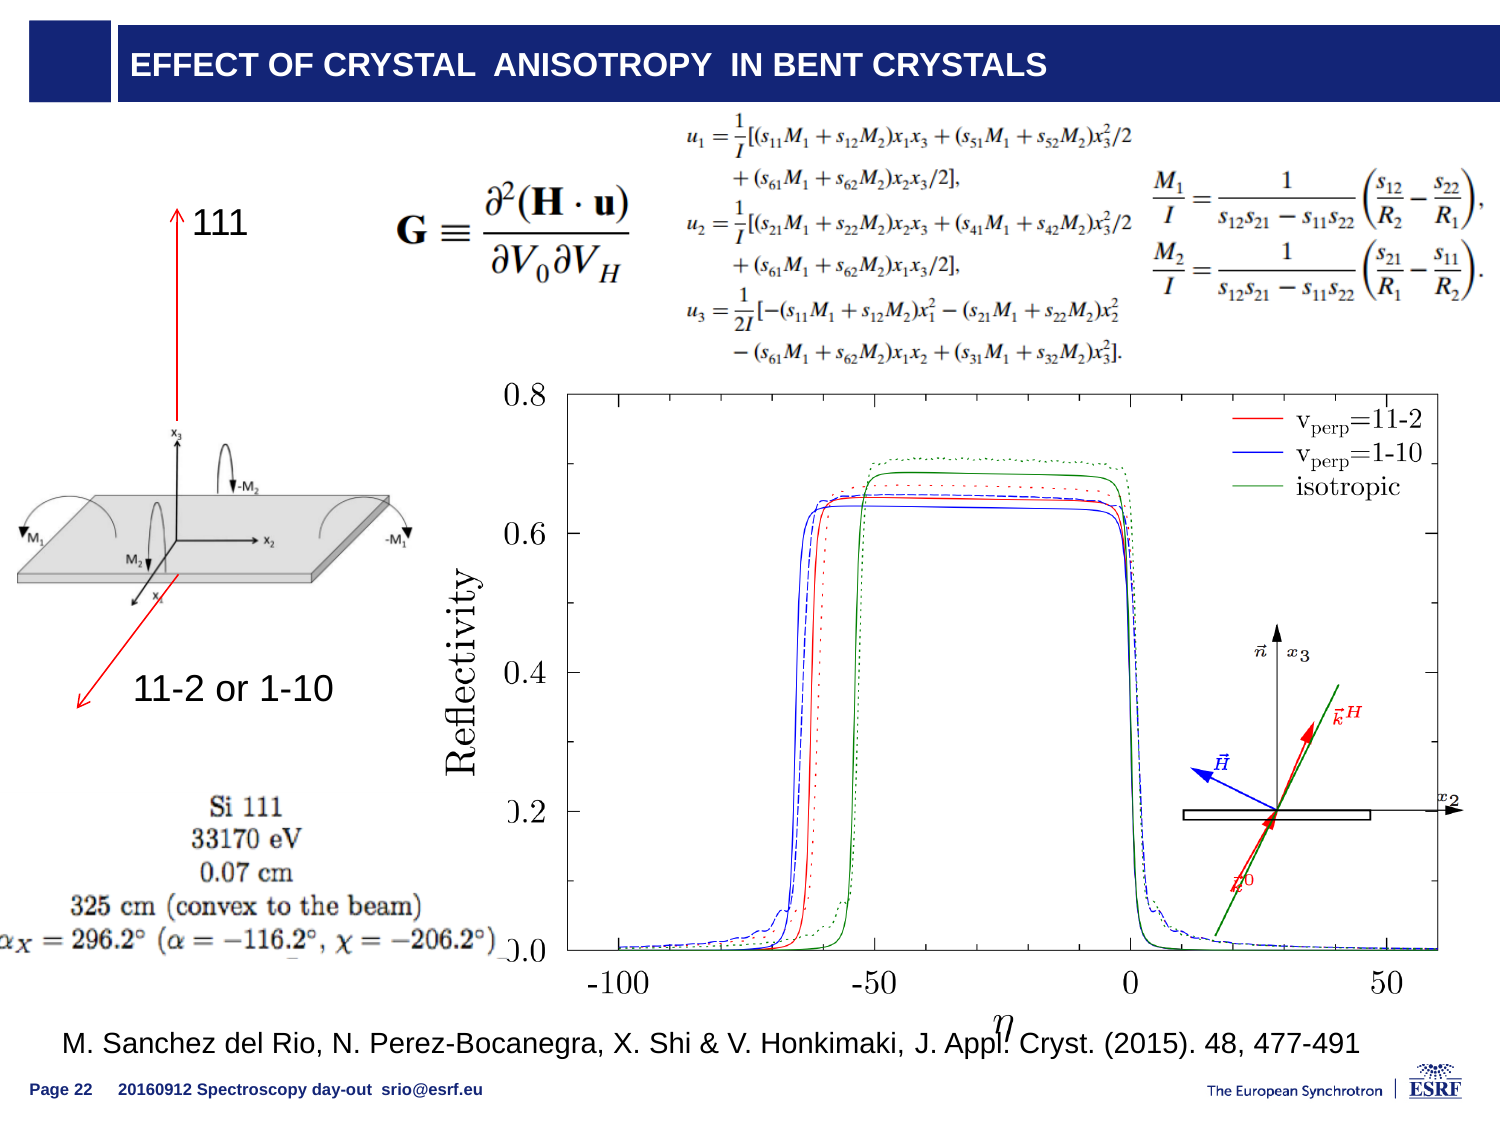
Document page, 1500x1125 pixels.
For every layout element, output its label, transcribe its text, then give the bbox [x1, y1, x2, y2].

text_box 11-2 or 1-10 [118, 656, 384, 717]
text_box 111 [177, 190, 313, 251]
slide_number Page 22 [29, 1063, 98, 1099]
picture [371, 148, 639, 311]
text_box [76, 574, 179, 709]
picture [0, 107, 1500, 1125]
title EFFECT OF CRYSTAL ANISOTROPY in bent crystals [118, 25, 1500, 102]
footer 20160912 Spectroscopy day-out srio@esrf.eu [118, 1063, 1122, 1099]
text_box M. Sanchez del Rio, N. Perez-Bocanegra, X. Shi & V. Honkimaki, J. Appl. Cryst. (2015). 48, 477-491 [47, 1017, 421, 1067]
